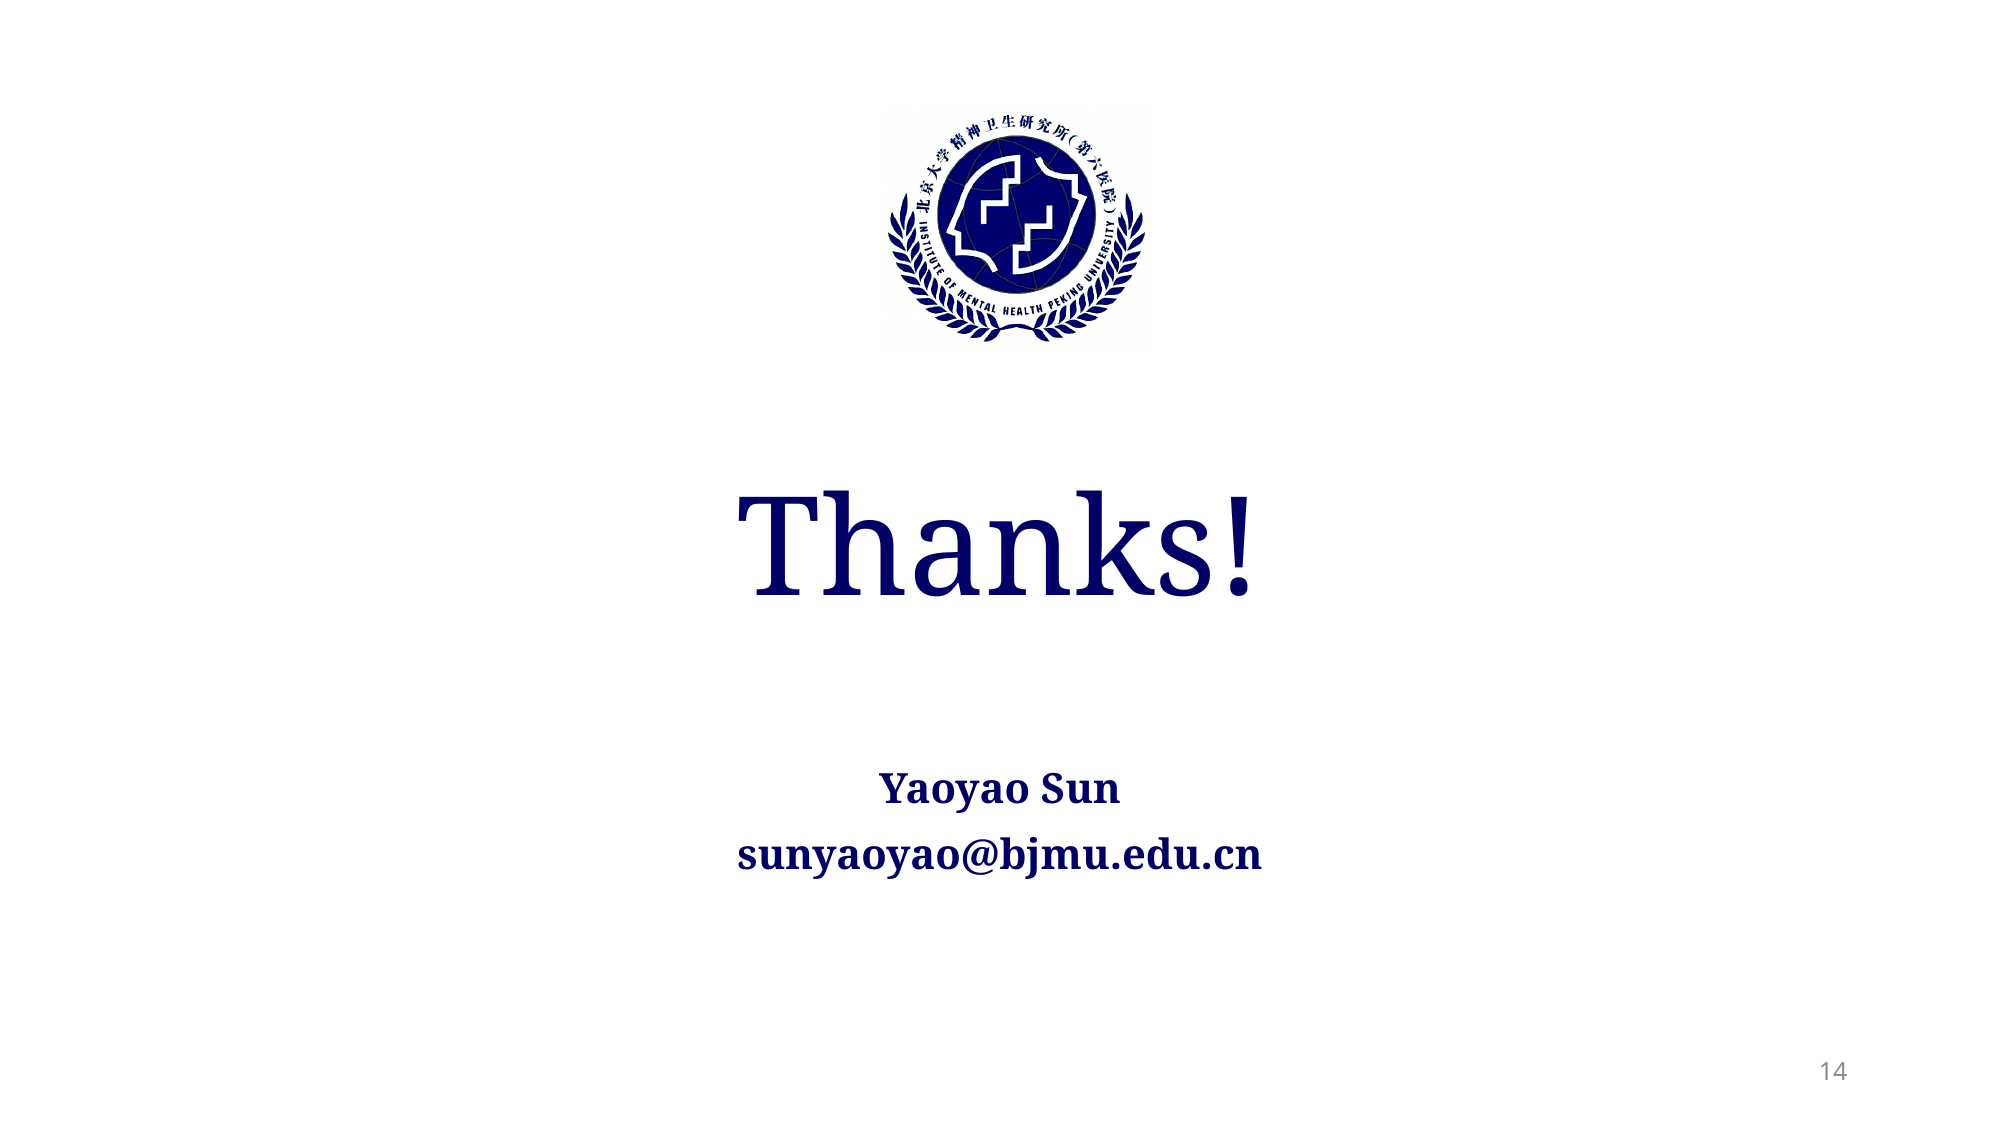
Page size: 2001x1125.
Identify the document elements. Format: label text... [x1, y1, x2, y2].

text_box Thanks! [567, 450, 1432, 631]
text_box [885, 107, 1149, 346]
text_box Yaoyao Sun sunyaoyao@bjmu.edu.cn [380, 747, 1620, 886]
slide_number 14 [1412, 1042, 1863, 1103]
